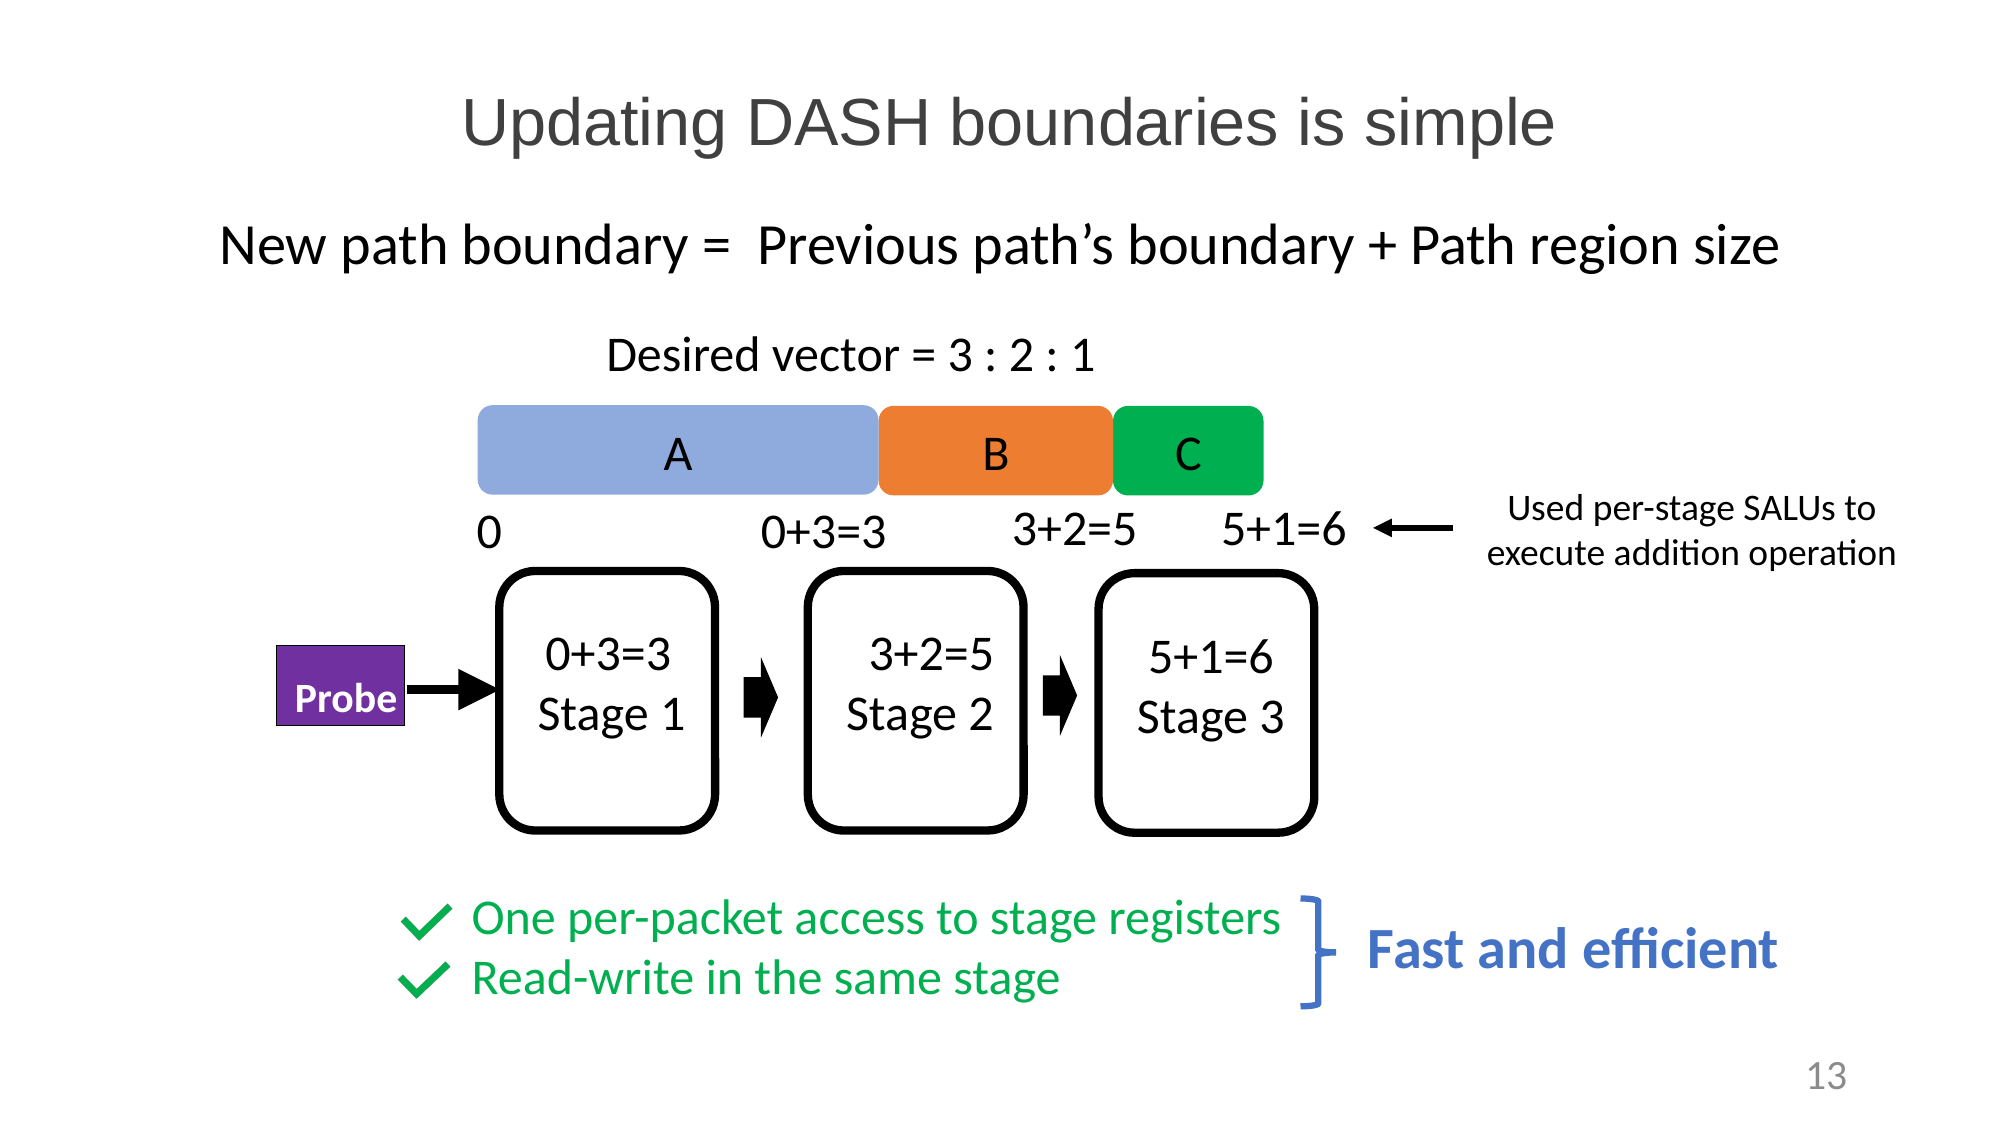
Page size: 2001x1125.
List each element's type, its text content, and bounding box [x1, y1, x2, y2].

text_box Fast and efficient [1353, 902, 1795, 988]
text_box B [879, 404, 1115, 497]
picture [400, 895, 453, 949]
text_box A [476, 404, 880, 490]
text_box Used per-stage SALUs to execute addition operation [1452, 475, 1932, 626]
text_box Desired vector = 3 : 2 : 1 [591, 314, 1111, 390]
text_box 5+1=6 [1206, 488, 1364, 563]
picture [397, 953, 451, 1007]
text_box C [1113, 404, 1265, 497]
text_box 0 0+3=3 [461, 490, 921, 566]
text_box [1300, 897, 1337, 1007]
slide_number 13 [1412, 1042, 1863, 1103]
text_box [241, 570, 1316, 833]
text_box 3+2=5 [997, 487, 1178, 563]
text_box One per-packet access to stage registers Read-write in the same stage [456, 877, 1297, 1012]
title Updating DASH boundaries is simple [87, 59, 1932, 188]
text_box New path boundary = Previous path’s boundary + Path region size [204, 198, 1796, 284]
